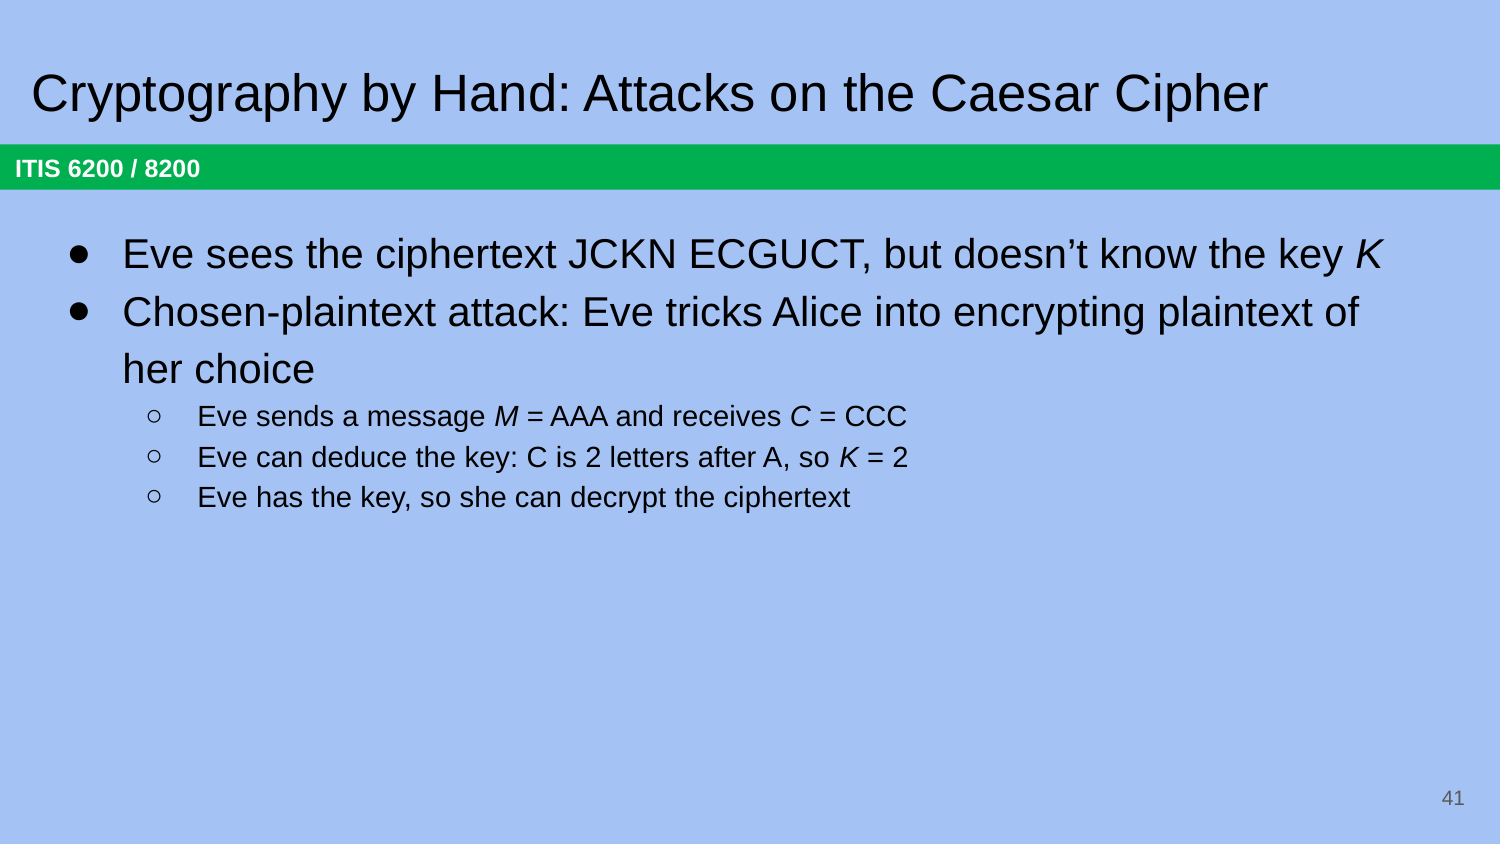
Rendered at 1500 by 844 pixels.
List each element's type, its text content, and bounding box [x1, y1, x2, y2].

title Cryptography by Hand: Attacks on the Caesar Cipher [16, 44, 1415, 139]
slide_number 41 [1389, 764, 1480, 830]
list Eve sees the ciphertext JCKN ECGUCT, but doesn’t know the key K Chosen-plaintext attack: Eve tricks Alice into encrypting plaintext of her choice Eve sends a message M = AAA and receives C = CCC Eve can deduce the key: C is 2 letters after A, so K = 2 Eve has the key, so she can decrypt the ciphertext [32, 204, 1431, 823]
